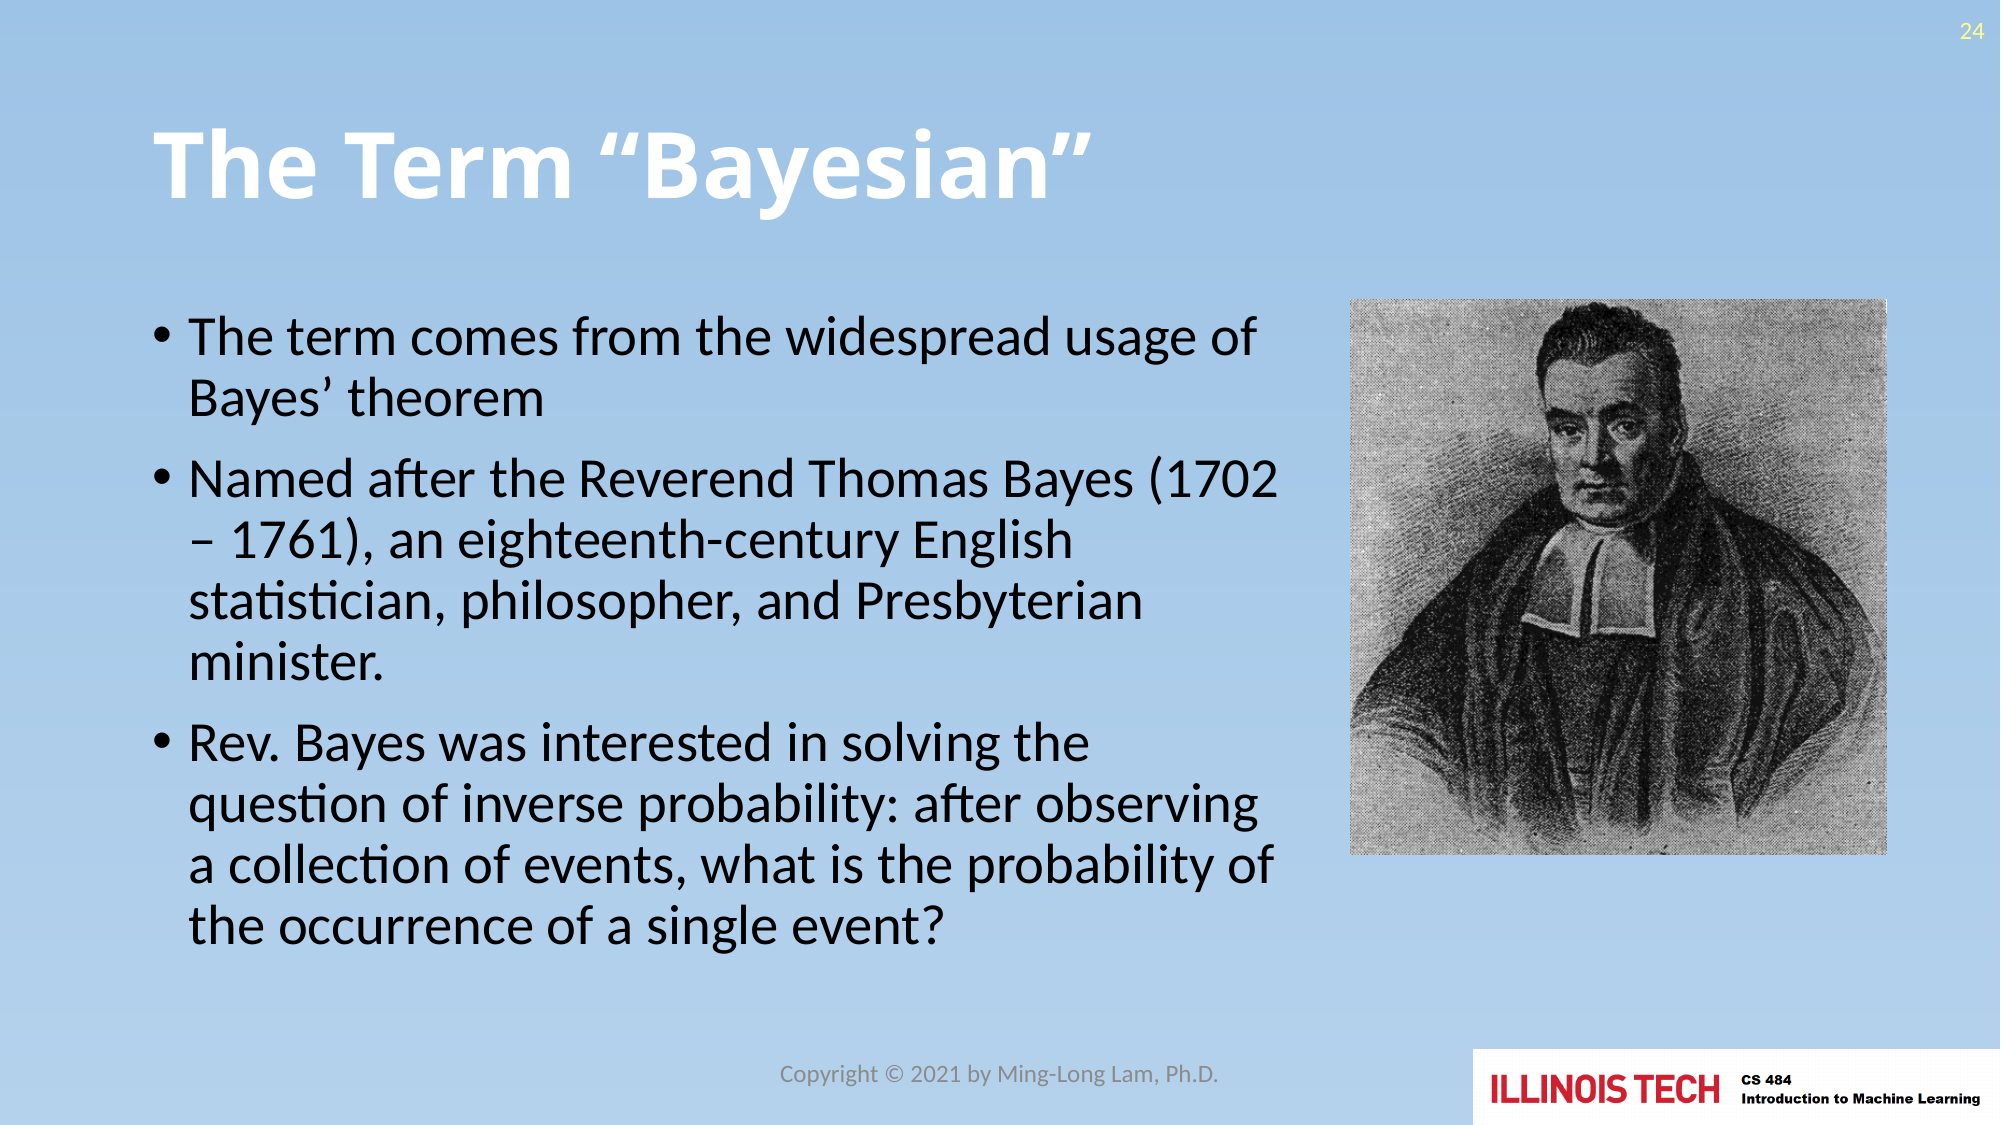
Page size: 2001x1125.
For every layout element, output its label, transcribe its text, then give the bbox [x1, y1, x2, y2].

picture [1350, 299, 1887, 855]
picture [1473, 1049, 2000, 1125]
footer Copyright © 2021 by Ming-Long Lam, Ph.D. [662, 1042, 1338, 1103]
slide_number 24 [1550, 0, 2000, 60]
list The term comes from the widespread usage of Bayes’ theorem Named after the Reverend Thomas Bayes (1702 – 1761), an eighteenth-century English statistician, philosopher, and Presbyterian minister. Rev. Bayes was interested in solving the question of inverse probability: after observing a collection of events, what is the probability of the occurrence of a single event? [137, 299, 1306, 1014]
title The Term “Bayesian” [137, 59, 1863, 278]
